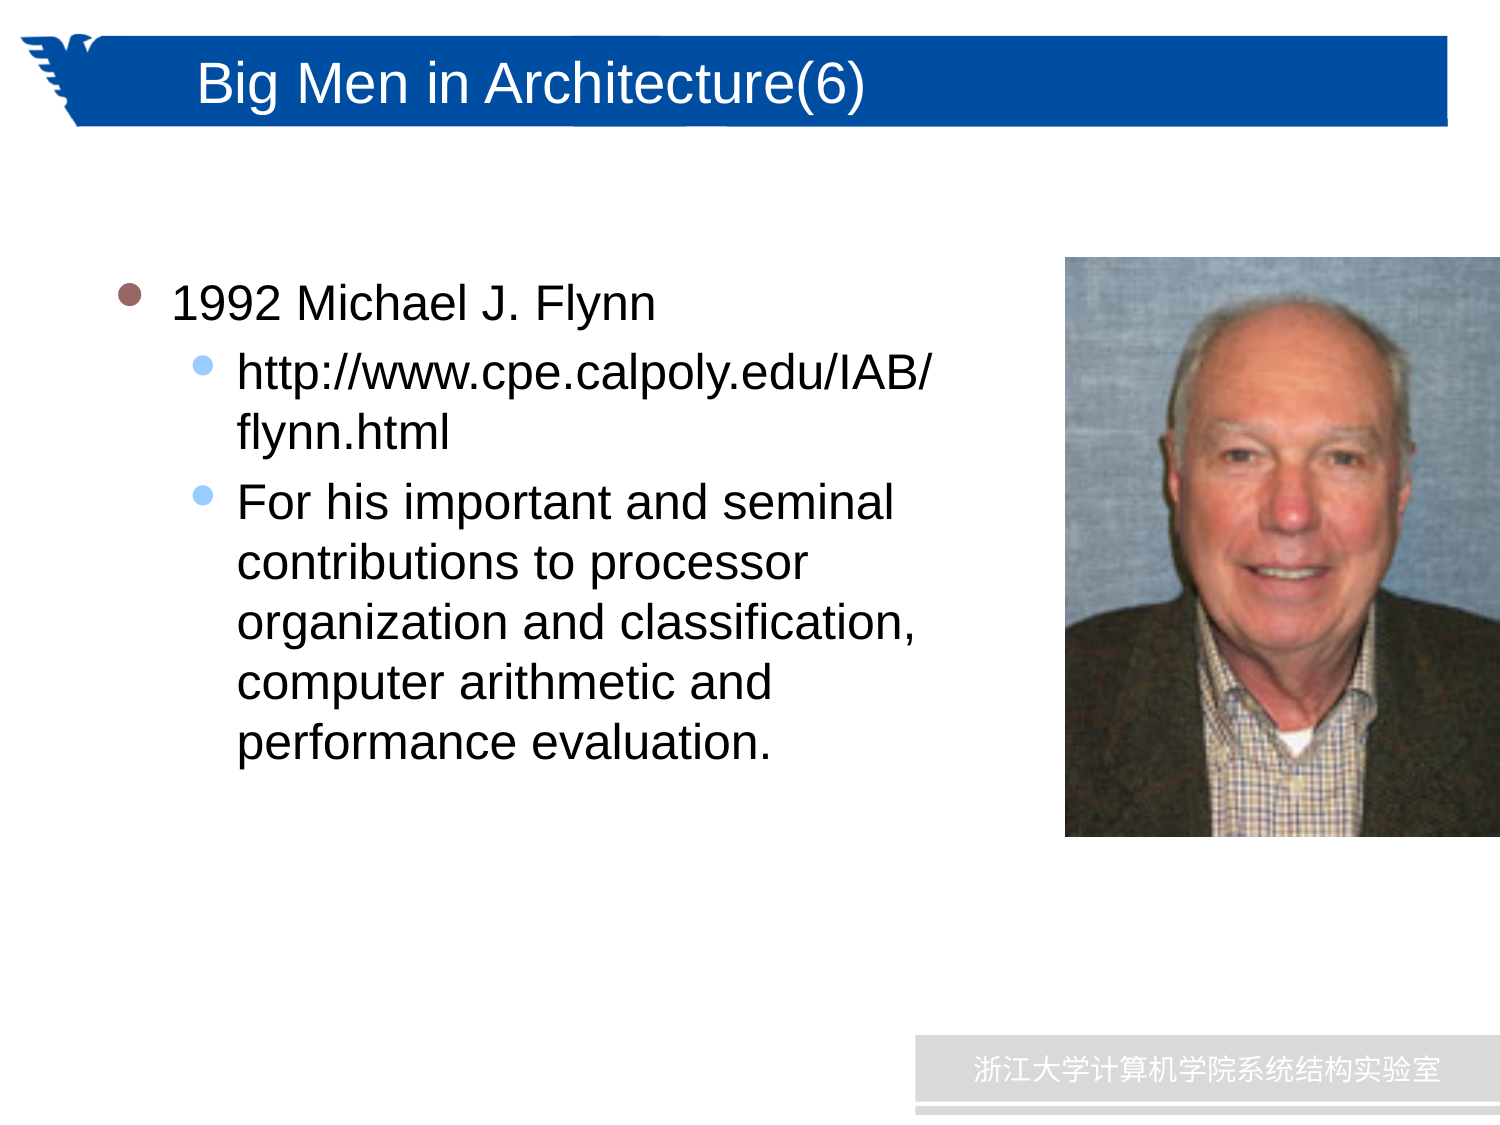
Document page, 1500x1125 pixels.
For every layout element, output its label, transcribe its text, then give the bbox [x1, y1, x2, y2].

title Big Men in Architecture(6) [99, 37, 1347, 188]
picture [1065, 257, 1500, 837]
picture [5, 19, 148, 127]
list 1992 Michael J. Flynn http://www.cpe.calpoly.edu/IAB/flynn.html For his important and seminal contributions to processor organization and classification, computer arithmetic and performance evaluation. [99, 262, 1046, 988]
